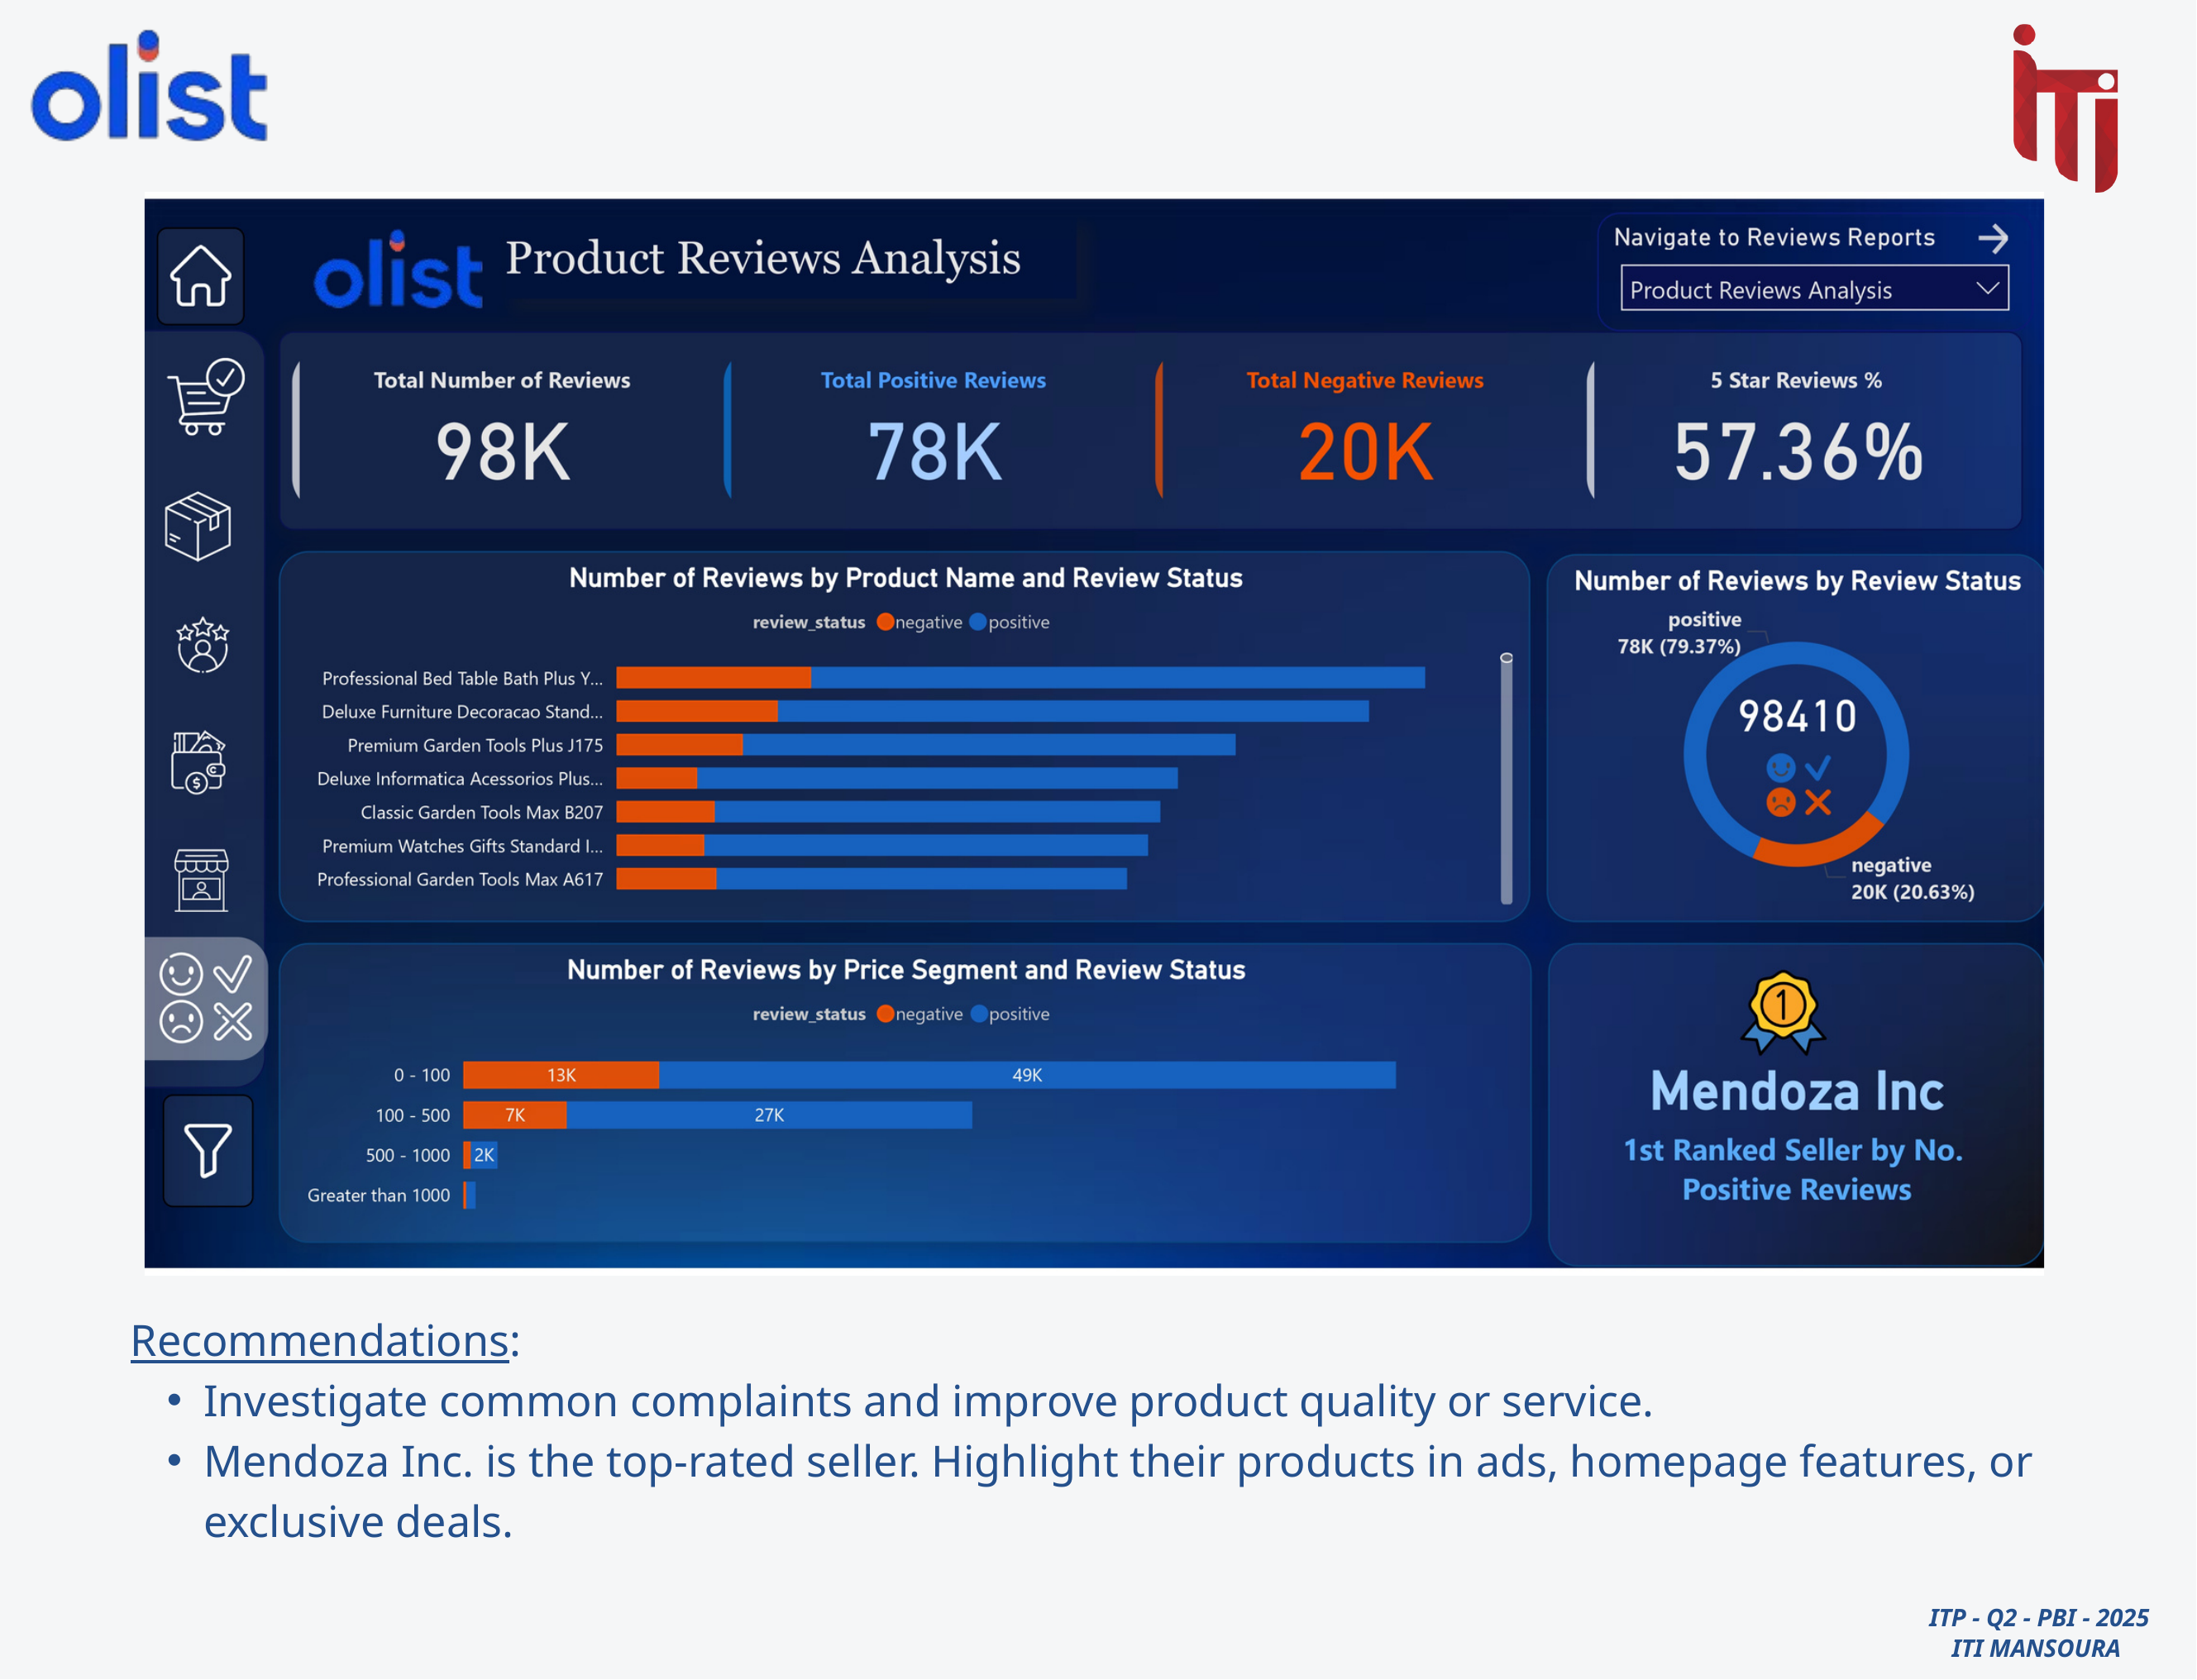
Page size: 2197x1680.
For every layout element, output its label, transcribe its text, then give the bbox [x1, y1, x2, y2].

text_box Recommendations: Investigate common complaints and improve product quality or service. Mendoza Inc. is the top-rated seller. Highlight their products in ads, homepage features, or exclusive deals. [130, 1305, 2036, 1606]
text_box [2004, 7, 2132, 193]
text_box [0, 0, 301, 193]
text_box [144, 192, 2045, 1276]
text_box ITP - Q2 - PBI - 2025 ITI MANSOURA [1879, 1600, 2194, 1663]
